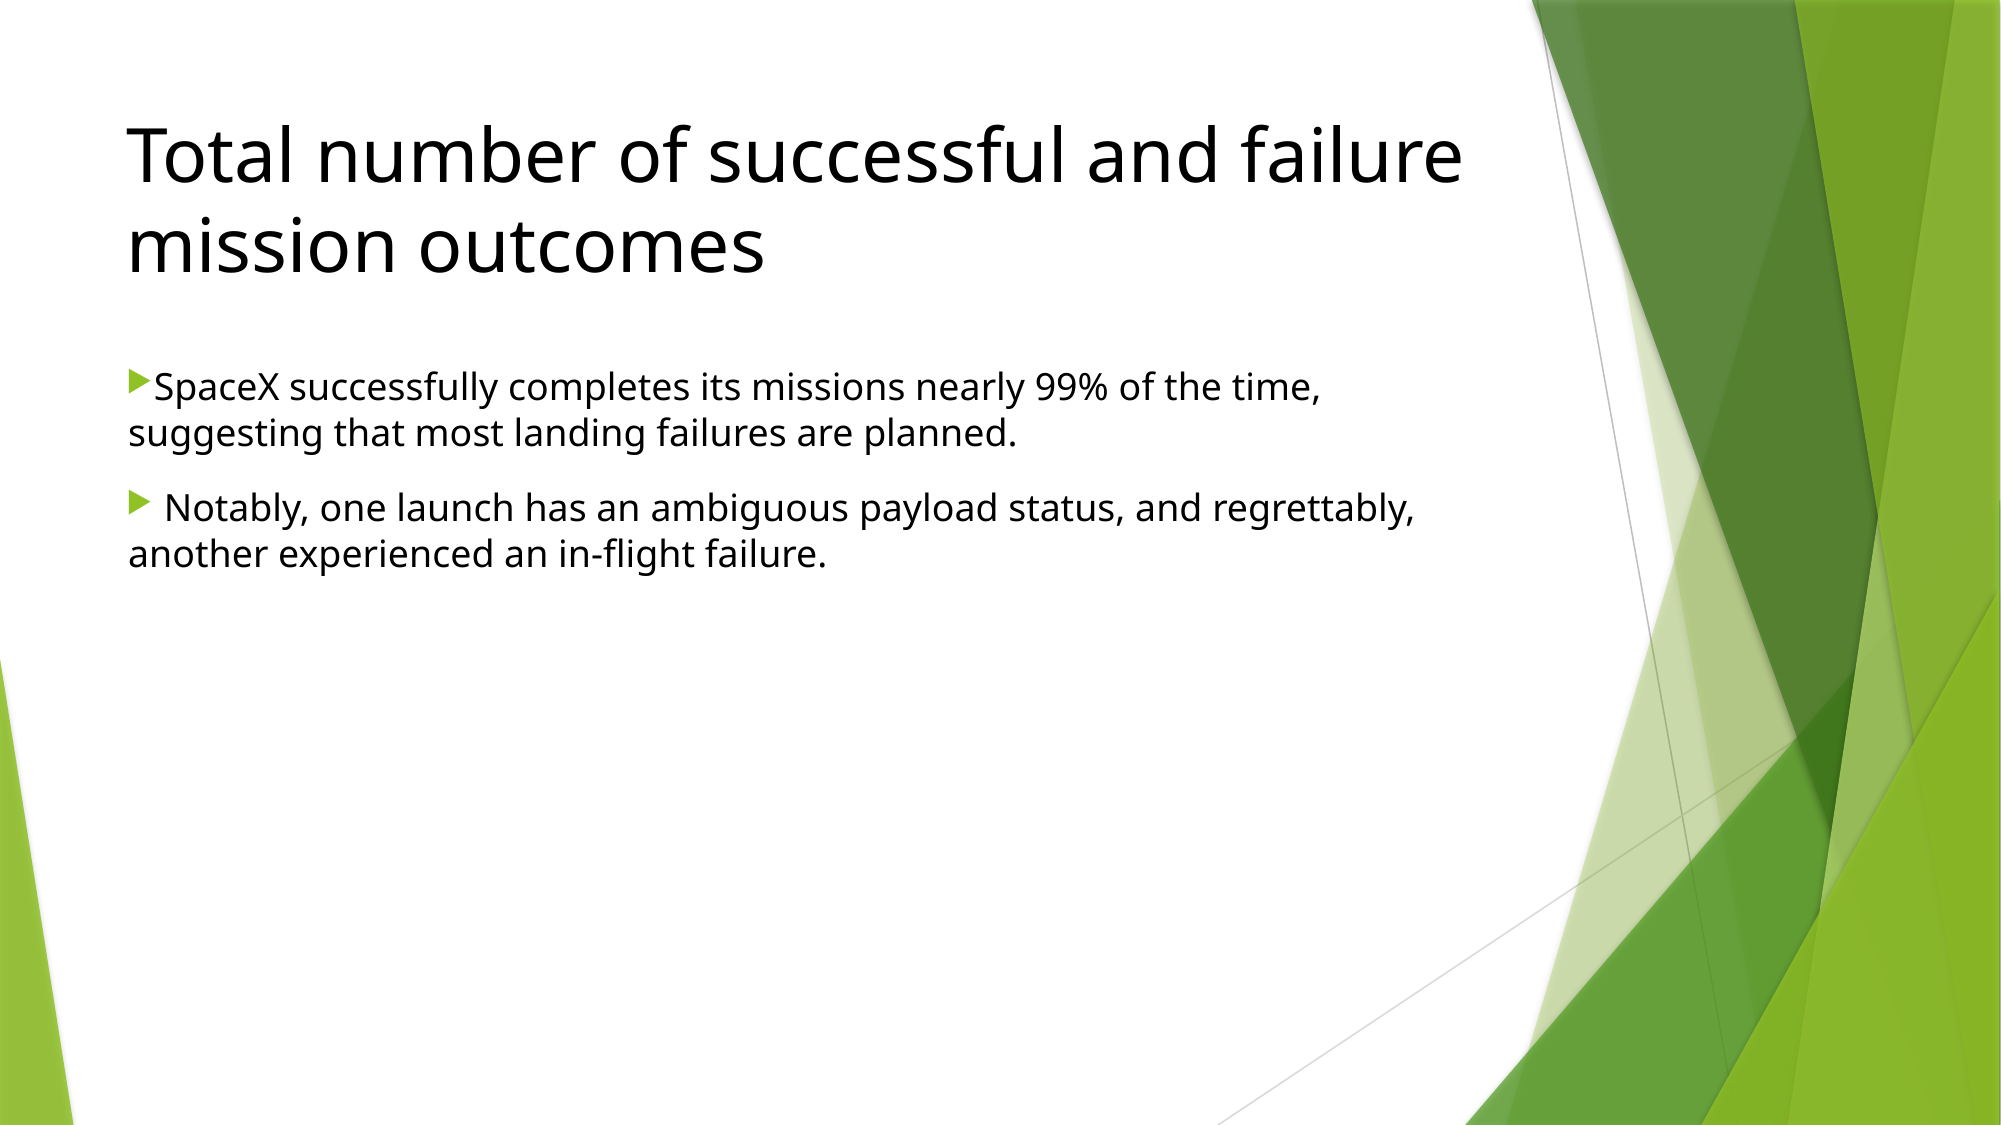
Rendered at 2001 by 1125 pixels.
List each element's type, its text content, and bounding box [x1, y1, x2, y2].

list SpaceX successfully completes its missions nearly 99% of the time, suggesting that most landing failures are planned. Notably, one launch has an ambiguous payload status, and regrettably, another experienced an in-flight failure. [111, 354, 1522, 992]
title Total number of successful and failure mission outcomes [111, 99, 1522, 317]
